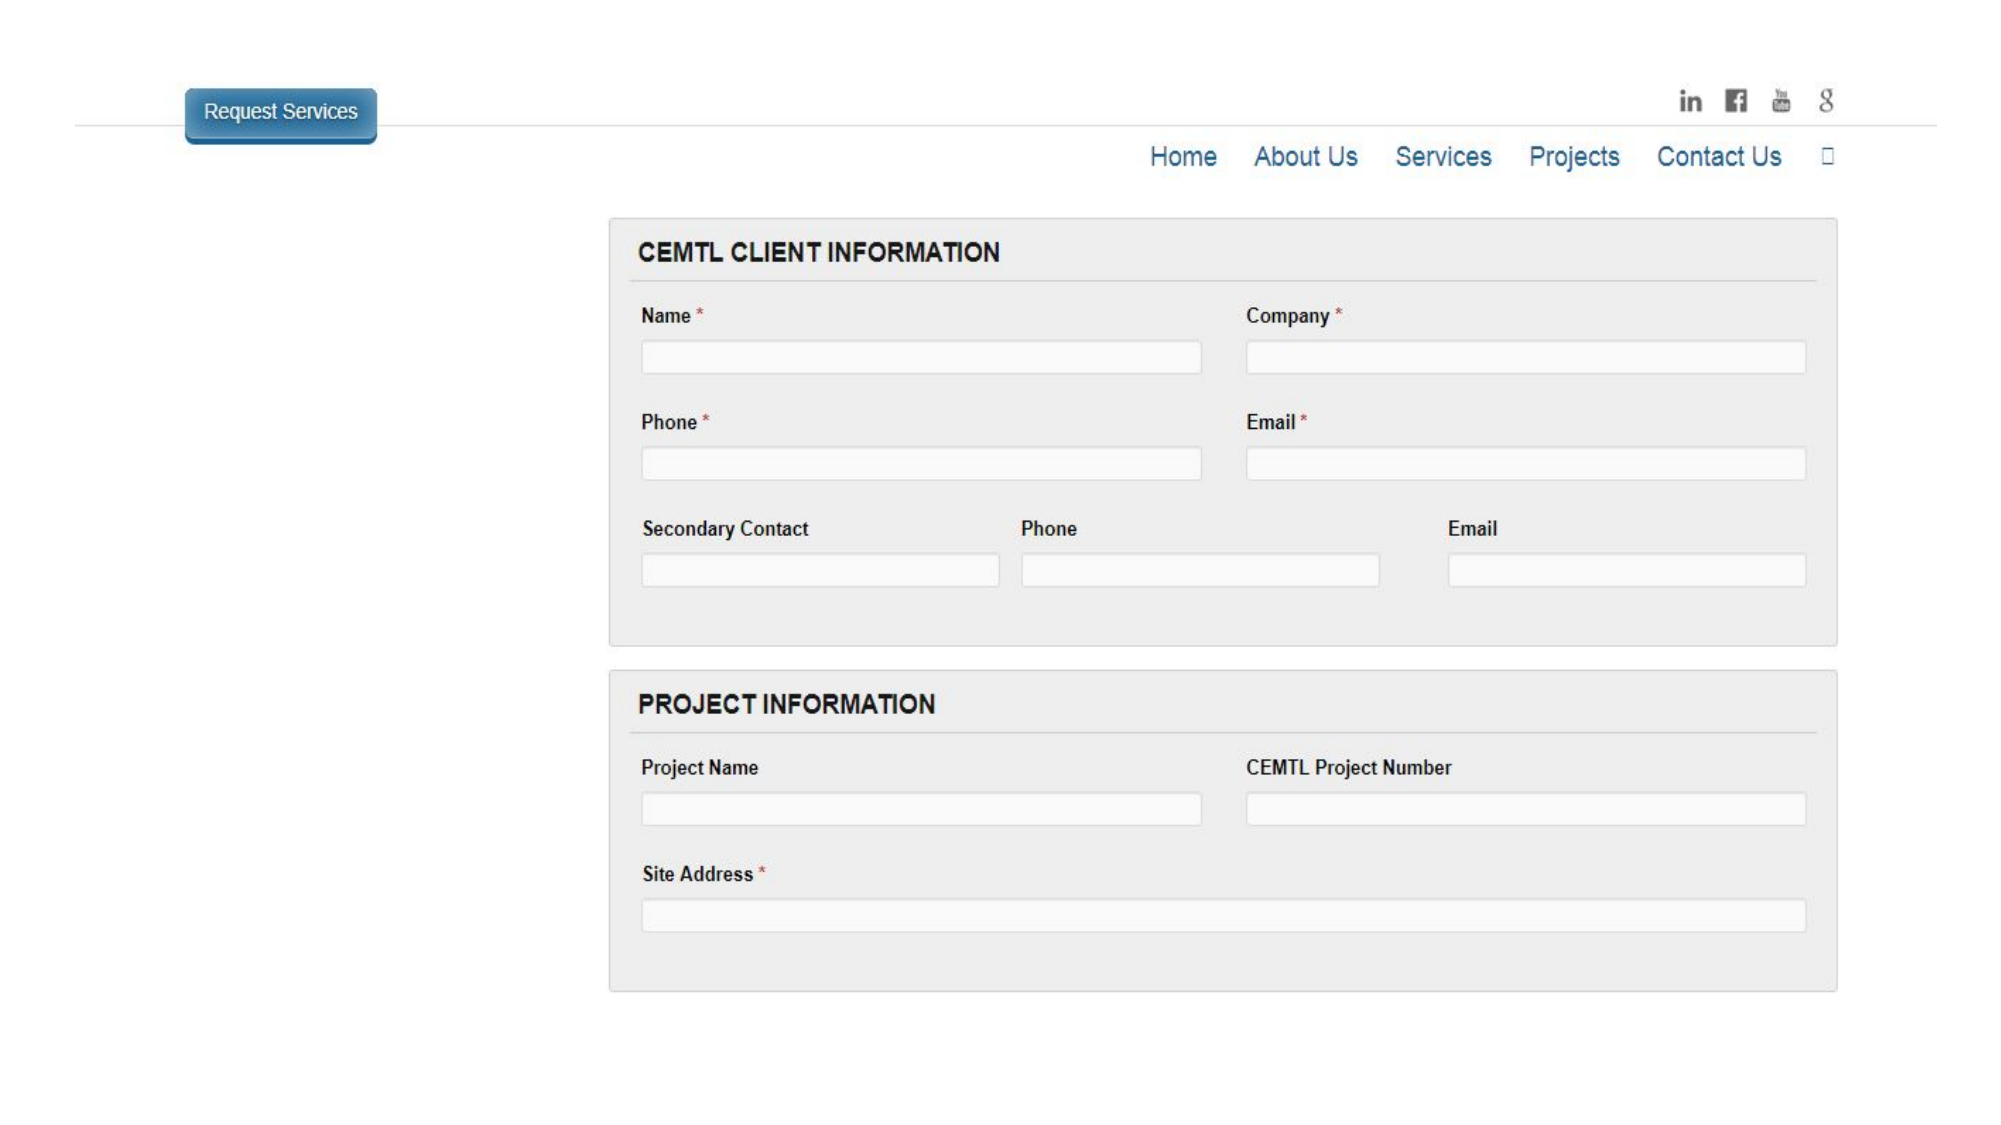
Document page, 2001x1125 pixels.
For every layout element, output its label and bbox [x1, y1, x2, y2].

picture [74, 81, 1937, 1001]
